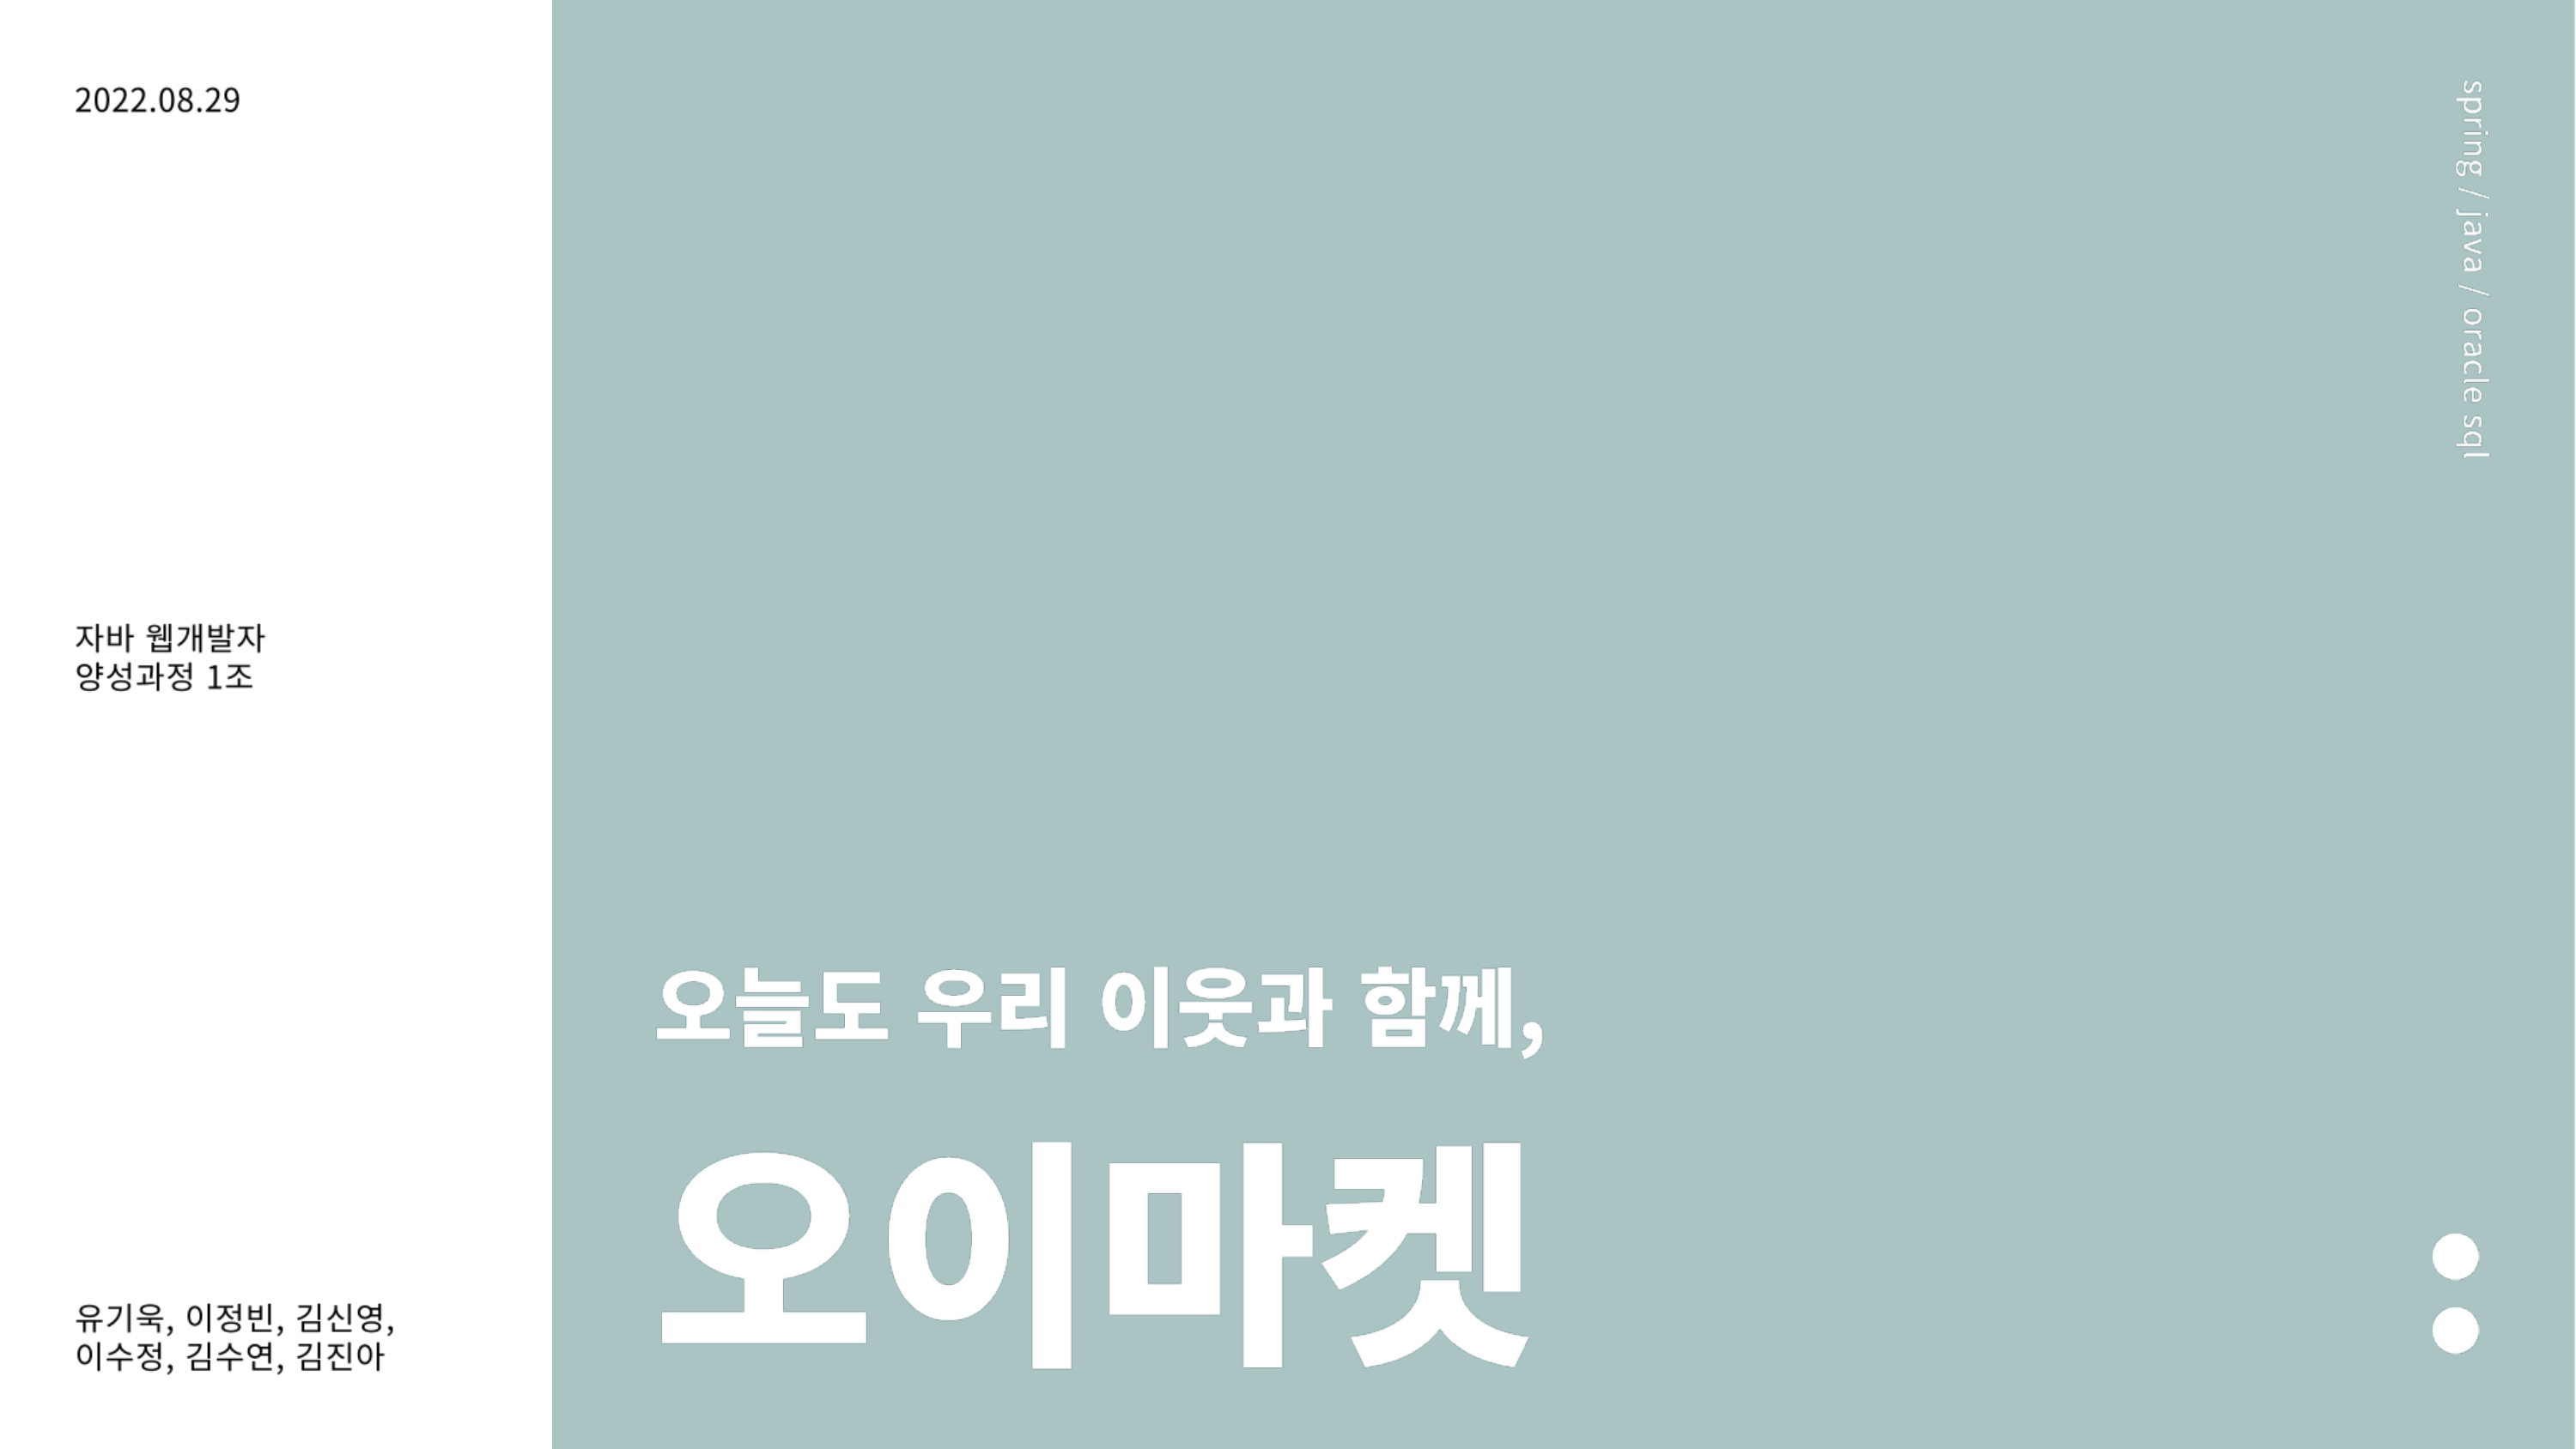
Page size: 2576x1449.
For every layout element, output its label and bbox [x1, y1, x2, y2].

picture [2271, 241, 2576, 306]
text_box [2433, 1234, 2480, 1355]
picture [617, 932, 1640, 1449]
text_box [552, 0, 2576, 1449]
picture [69, 70, 257, 136]
picture [69, 609, 281, 712]
picture [69, 1288, 420, 1392]
